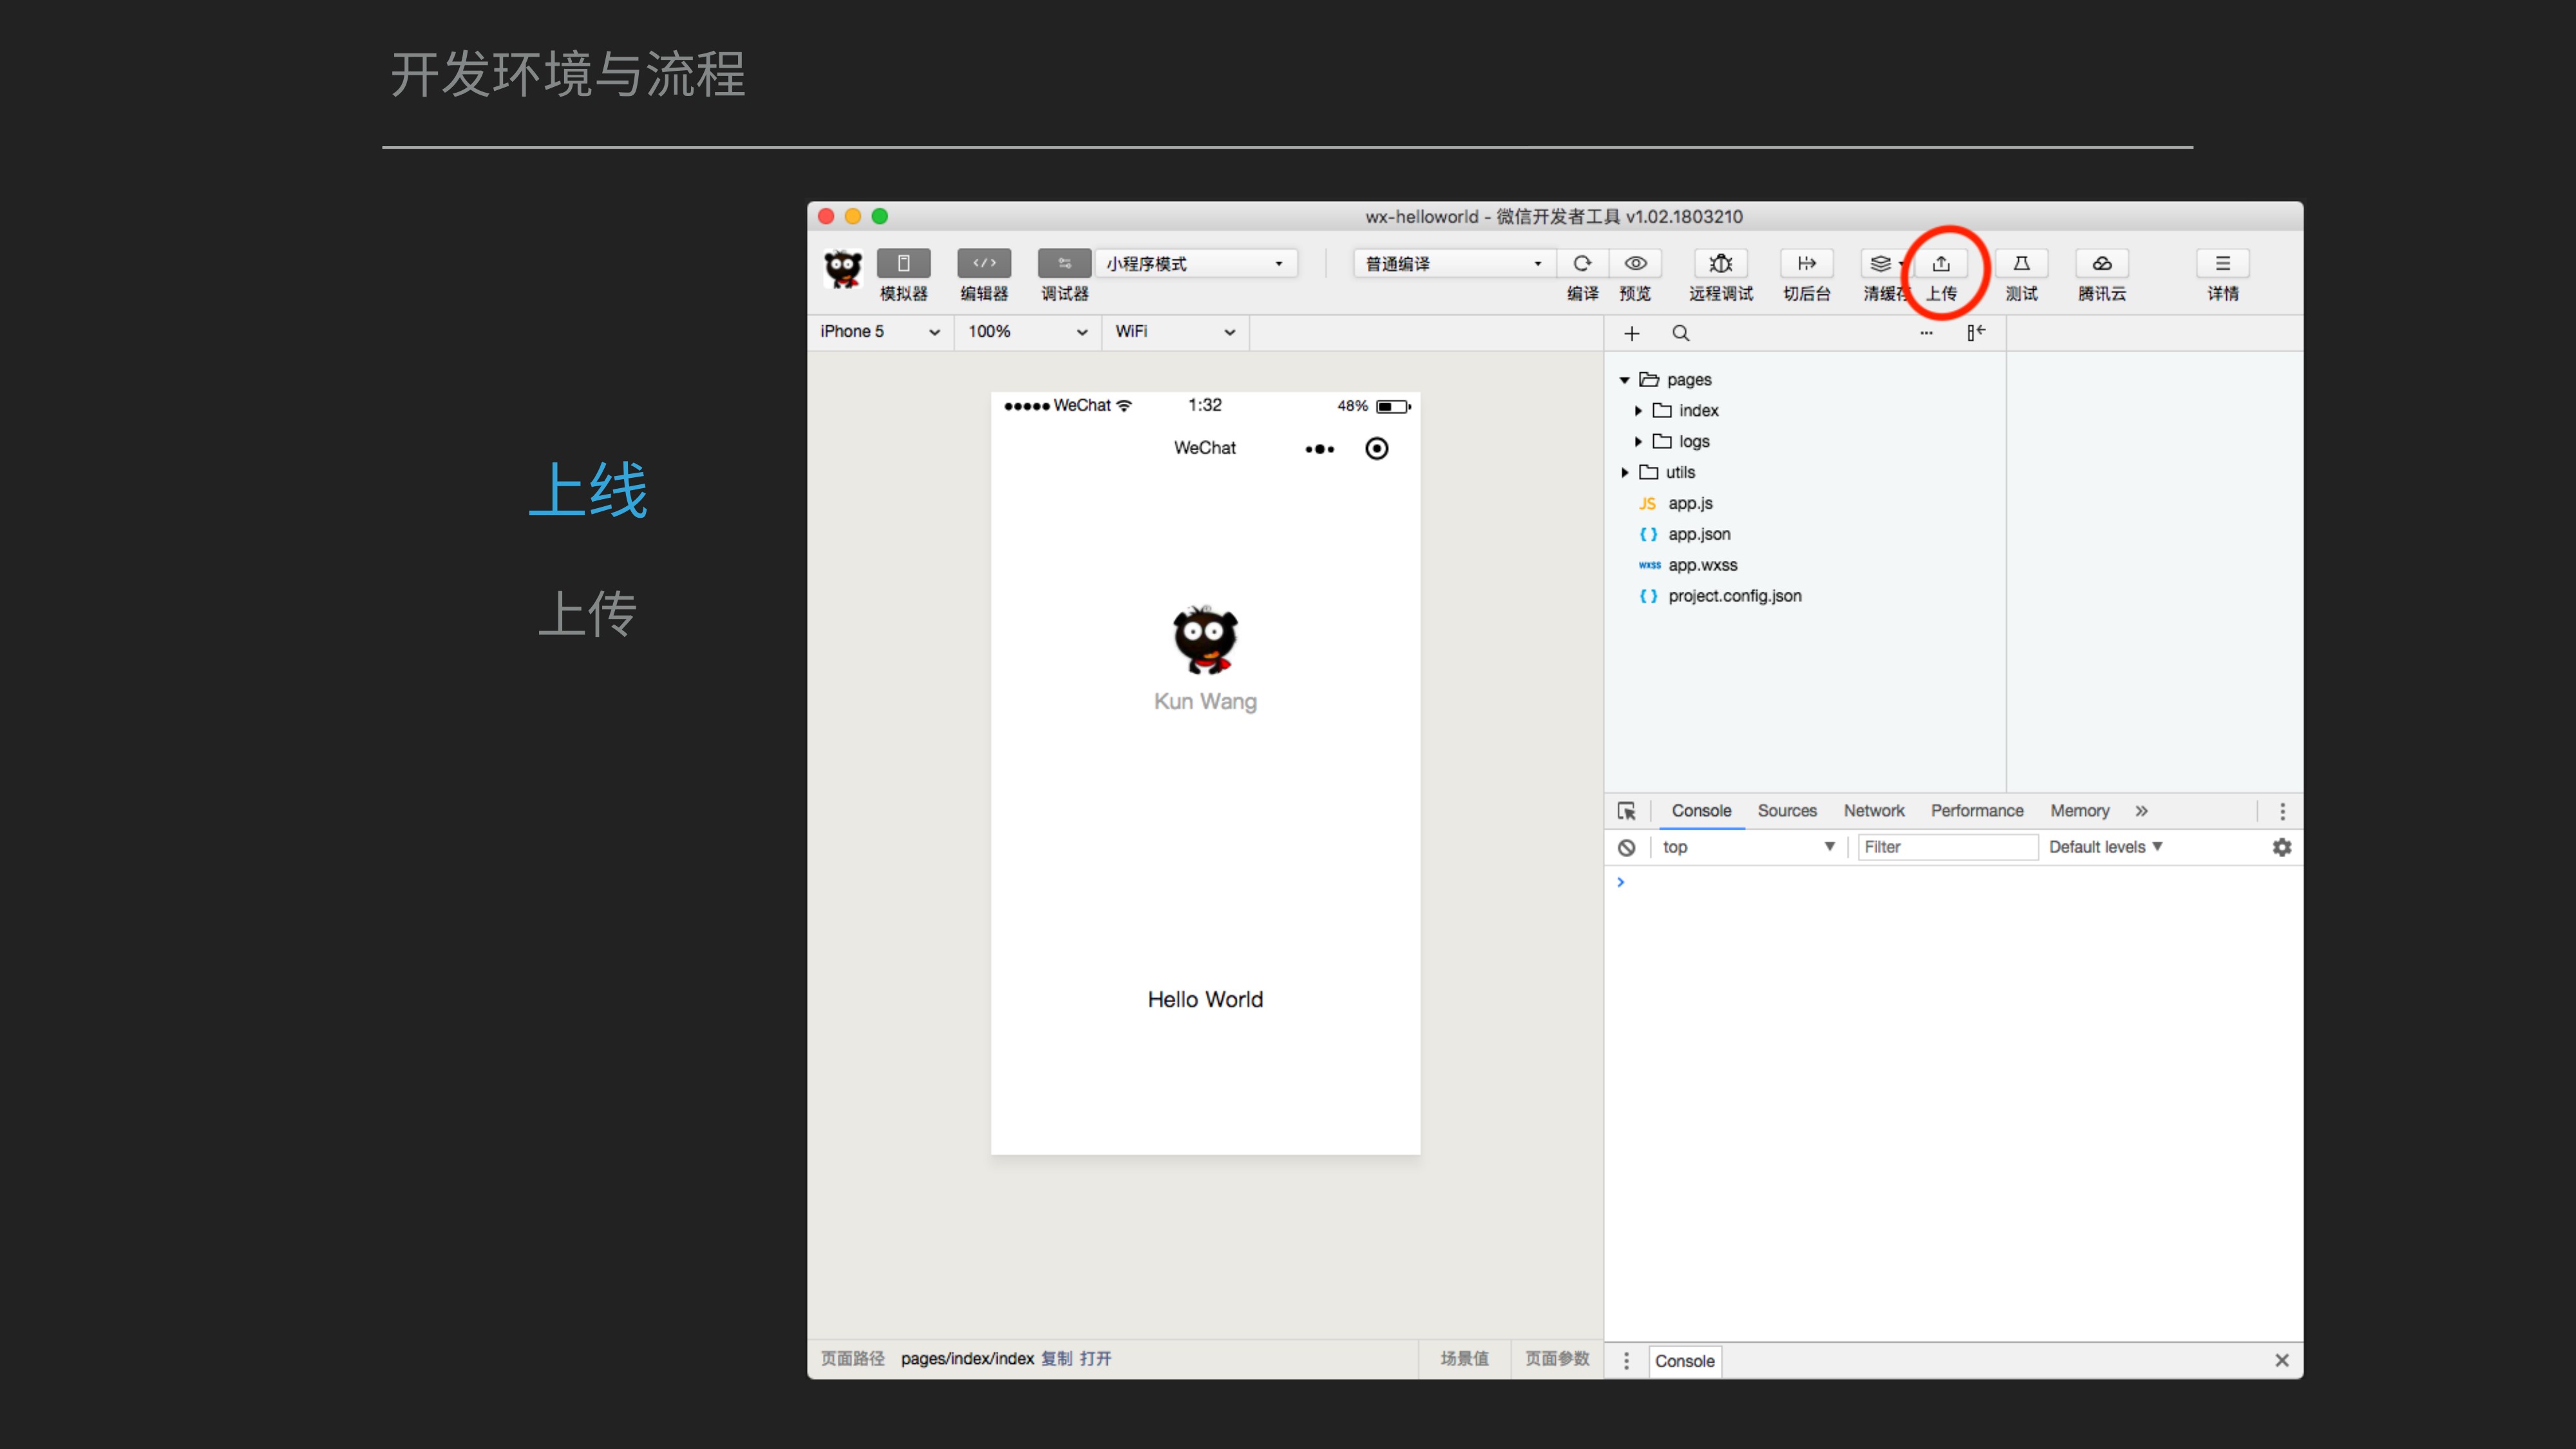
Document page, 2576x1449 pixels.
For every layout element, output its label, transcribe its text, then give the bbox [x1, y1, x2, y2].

picture [805, 198, 2307, 1379]
text_box 上传 [529, 574, 647, 652]
title 开发环境与流程 [382, 46, 2194, 155]
text_box 上线 [518, 444, 658, 533]
